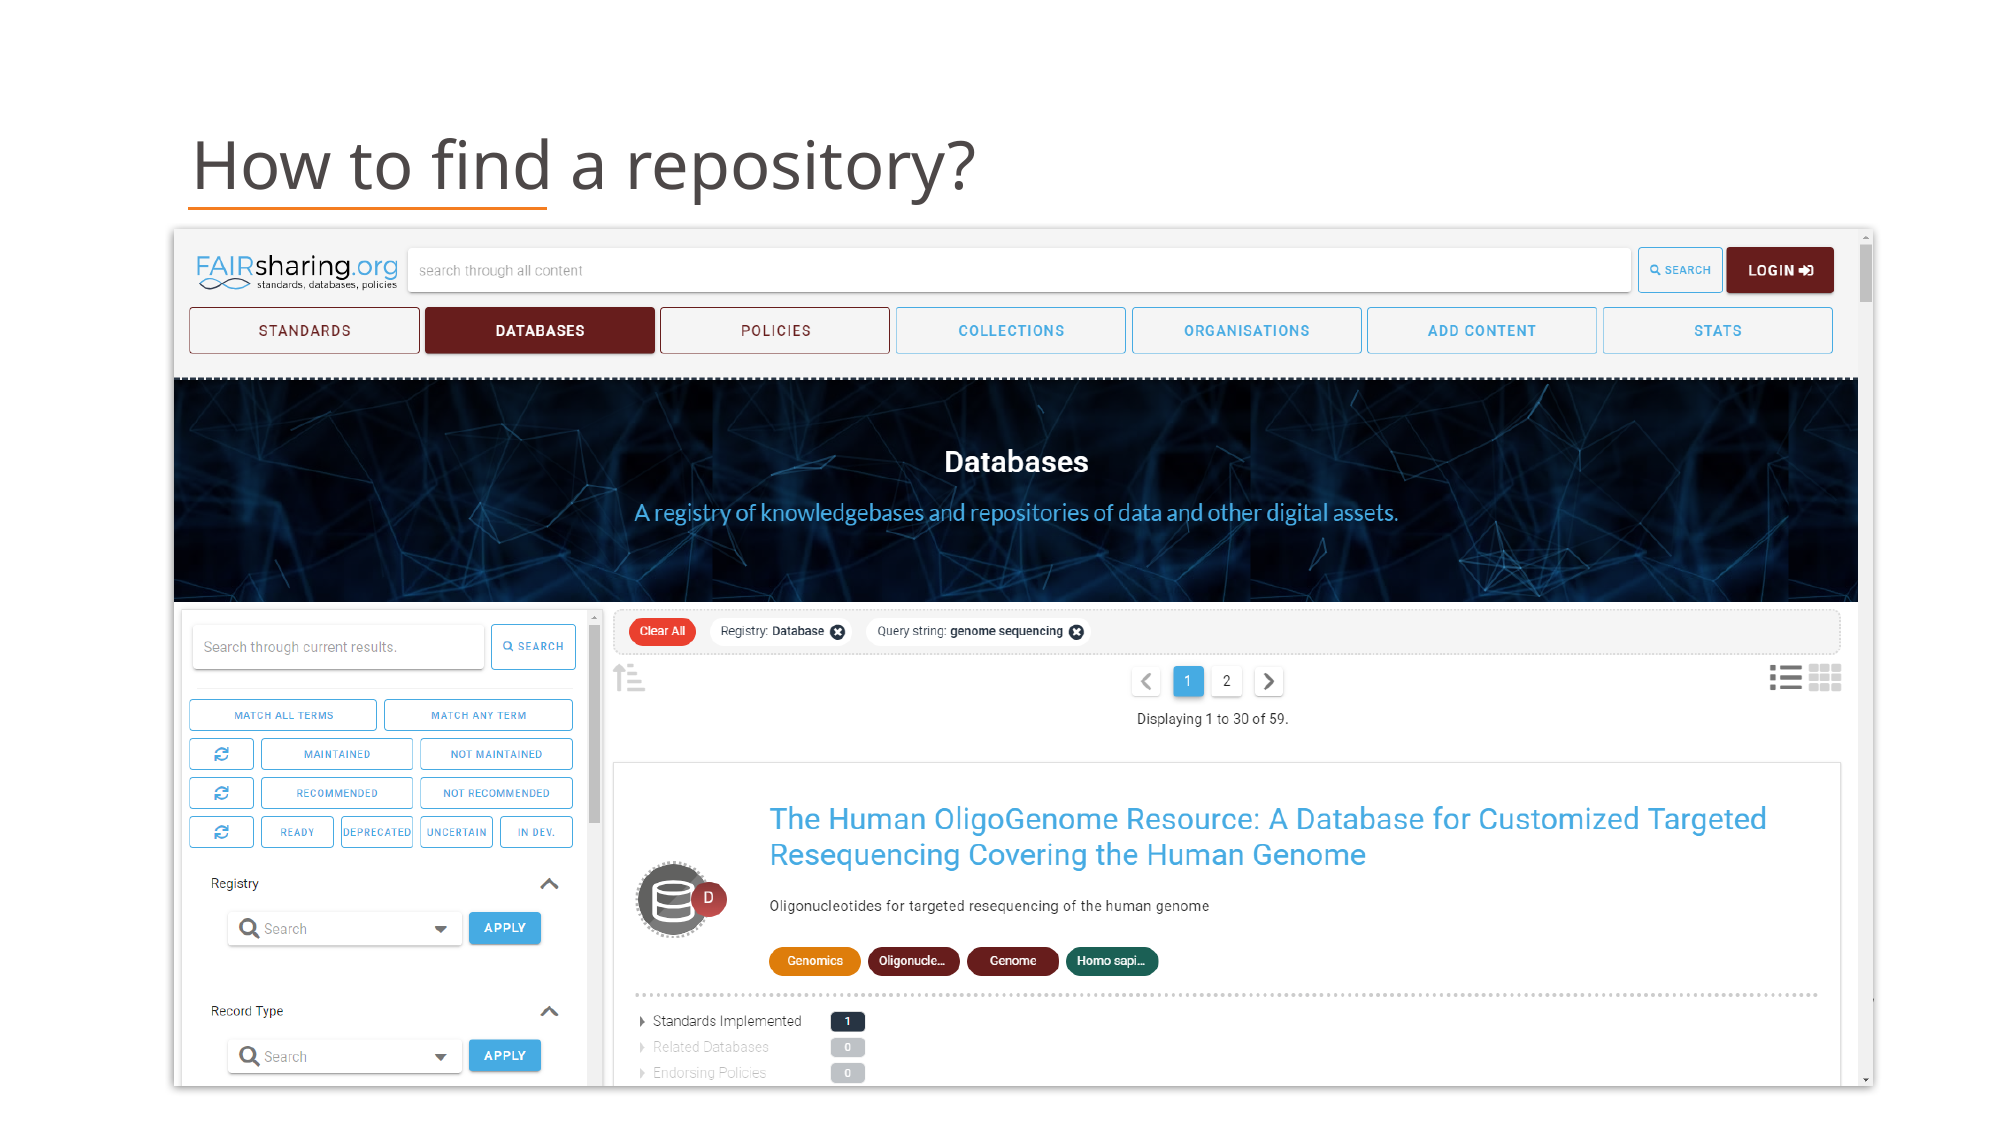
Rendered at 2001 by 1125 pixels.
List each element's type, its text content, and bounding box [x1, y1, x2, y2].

list How to find a repository? [138, 115, 1945, 217]
picture [174, 229, 1885, 1086]
